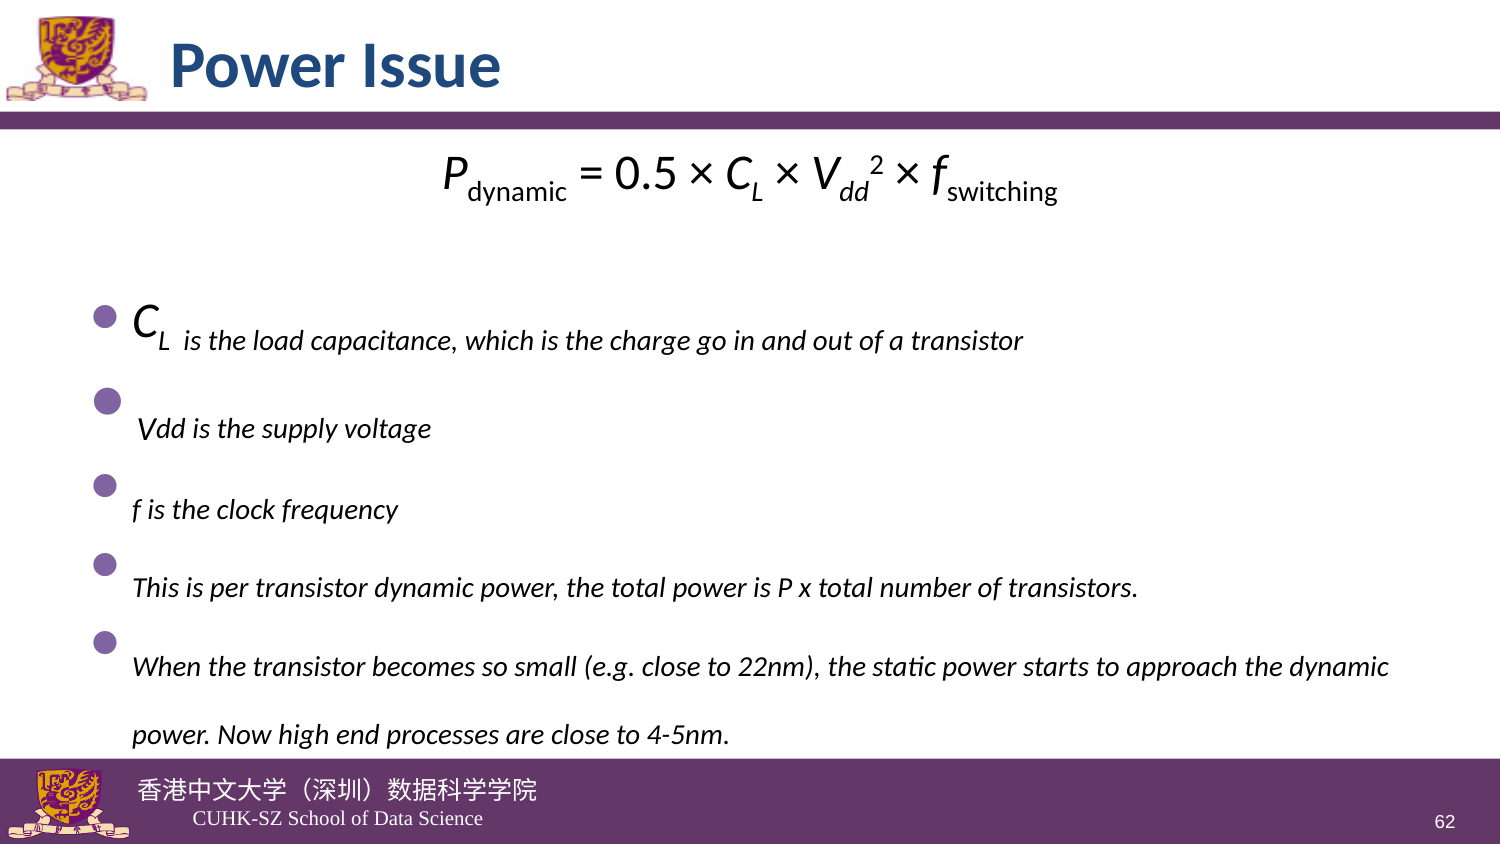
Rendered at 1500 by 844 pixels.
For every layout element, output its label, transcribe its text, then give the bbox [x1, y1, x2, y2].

picture [7, 768, 130, 839]
picture [5, 15, 152, 101]
list Pdynamic = 0.5 × CL × Vdd2 × fswitching CL is the load capacitance, which is the charge go in and out of a transistor Vdd is the supply voltage f is the clock frequency This is per transistor dynamic power, the total power is P x total number of transistors. When the transistor becomes so small (e.g. close to 22nm), the static power starts to approach the dynamic power. Now high end processes are close to 4-5nm. [74, 131, 1426, 739]
title Power Issue [154, 17, 1424, 104]
slide_number 62 [1120, 802, 1471, 844]
